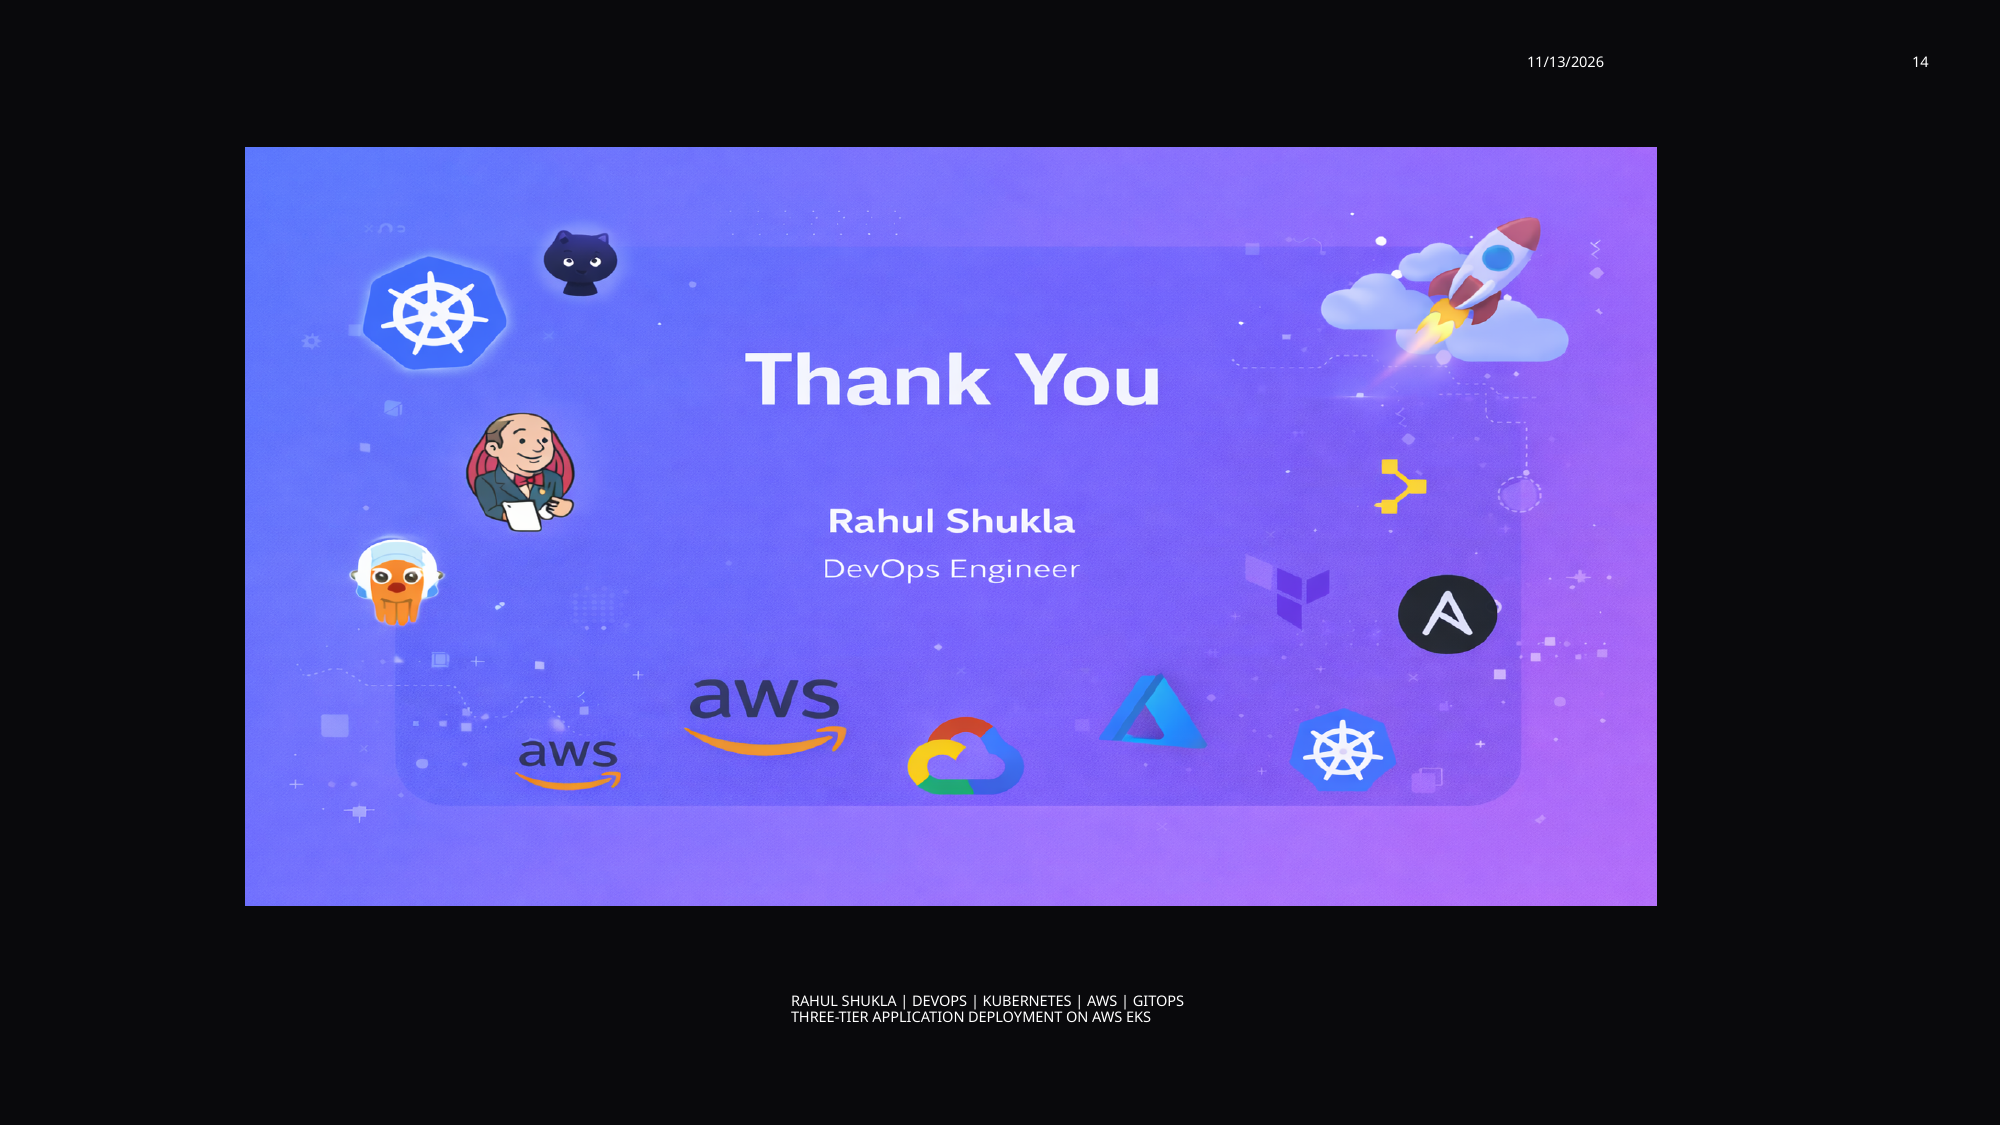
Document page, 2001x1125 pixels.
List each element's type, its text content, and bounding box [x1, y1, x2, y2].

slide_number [1512, 35, 1756, 91]
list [245, 147, 1657, 906]
slide_number 14 [1852, 35, 1944, 91]
footer Rahul Shukla | DevOps | Kubernetes | AWS | GitOps​ Three-Tier Application Deployment on AWS EKS​ ​ ​ [776, 997, 1224, 1053]
